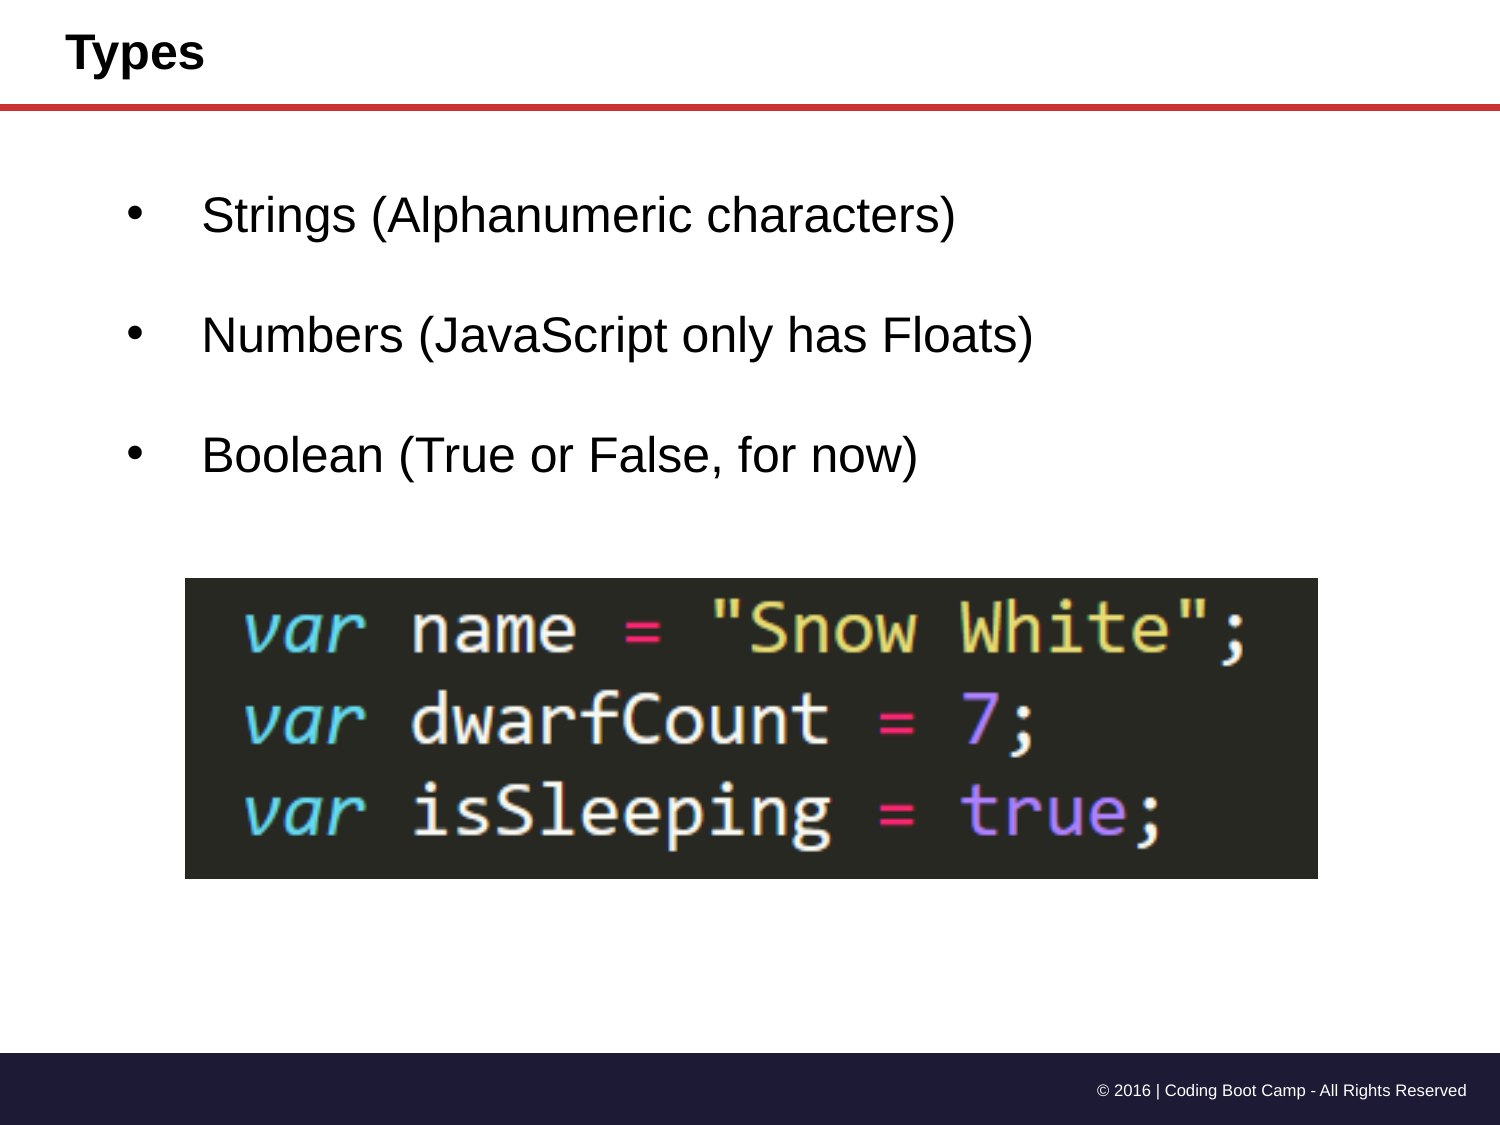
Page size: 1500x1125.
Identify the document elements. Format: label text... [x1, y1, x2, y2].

text_box Strings (Alphanumeric characters) Numbers (JavaScript only has Floats) Boolean (True or False, for now) [73, 174, 1483, 975]
title Types [50, 0, 948, 108]
picture [185, 578, 1318, 879]
